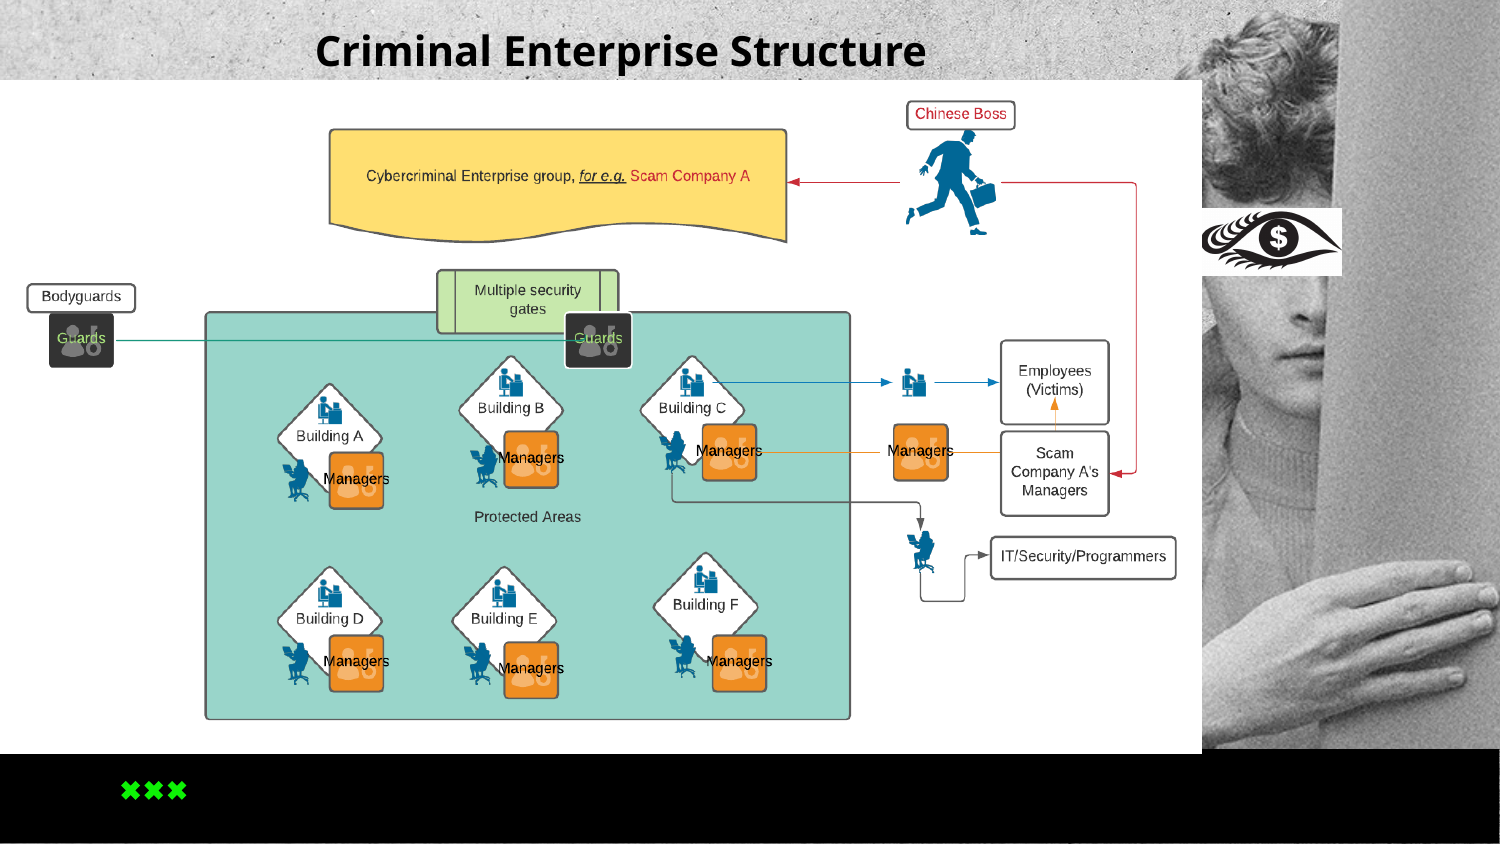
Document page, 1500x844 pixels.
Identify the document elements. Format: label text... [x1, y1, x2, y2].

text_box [116, 776, 191, 805]
picture [0, 0, 1500, 754]
text_box Criminal Enterprise Structure [116, 9, 770, 79]
